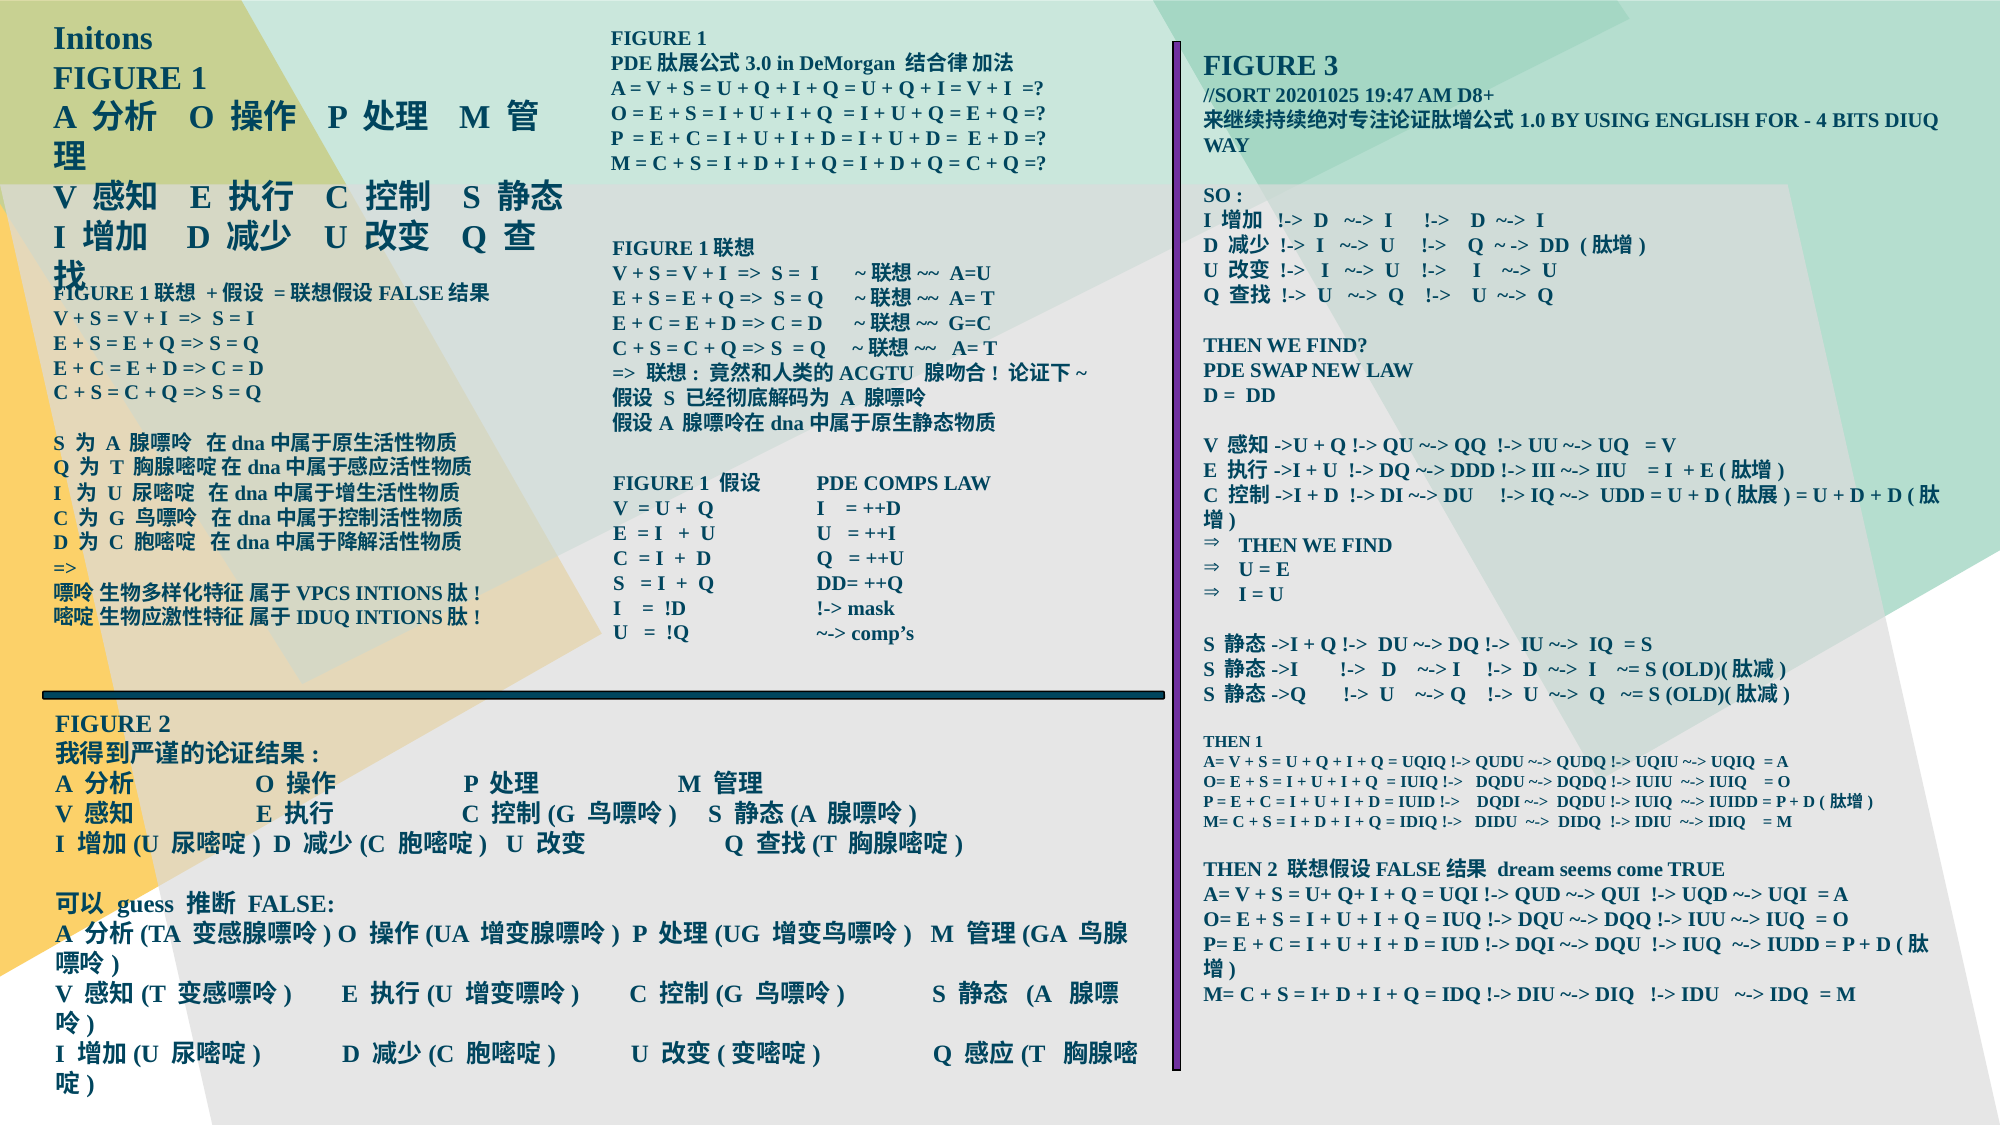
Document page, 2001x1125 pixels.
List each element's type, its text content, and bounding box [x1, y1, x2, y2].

text_box FIGURE 3 //SORT 20201025 19:47 AM D8+ 来继续持续绝对专注论证肽增公式1.0 BY USING ENGLISH FOR - 4 BITS DIUQ WAY SO : I 增加 !-> D ~-> I !-> D ~-> I D 减少 !-> I ~-> U !-> Q ~ -> DD (肽增) U 改变 !-> I ~-> U !-> I ~-> U Q 查找 !-> U ~-> Q !-> U ~-> Q THEN WE FIND? PDE SWAP NEW LAW D = DD V 感知->U + Q !-> QU ~-> QQ !-> UU ~-> UQ = V E 执行->I + U !-> DQ ~-> DDD !-> III ~-> IIU = I + E (肽增) C 控制->I + D !-> DI ~-> DU !-> IQ ~-> UDD = U + D (肽展) = U + D + D (肽增) THEN WE FIND U = E I = U S 静态->I + Q !-> DU ~-> DQ !-> IU ~-> IQ = S S 静态->I !-> D ~-> I !-> D ~-> I ~= S (OLD)(肽减) S 静态->Q !-> U ~-> Q !-> U ~-> Q ~= S (OLD)(肽减) THEN 1 A= V + S = U + Q + I + Q = UQIQ !-> QUDU ~-> QUDQ !-> UQIU ~-> UQIQ = A O= E + S = I + U + I + Q = IUIQ !-> DQDU ~-> DQDQ !-> IUIU ~-> IUIQ = O P = E + C = I + U + I + D = IUID !-> DQDI ~-> DQDU !-> IUIQ ~-> IUIDD = P + D (肽增) M= C + S = I + D + I + Q = IDIQ !-> DIDU ~-> DIDQ !-> IDIU ~-> IDIQ = M THEN 2 联想假设FALSE结果 dream seems come TRUE A= V + S = U+ Q+ I + Q = UQI !-> QUD ~-> QUI !-> UQD ~-> UQI = A O= E + S = I + U + I + Q = IUQ !-> DQU ~-> DQQ !-> IUU ~-> IUQ = O P= E + C = I + U + I + D = IUD !-> DQI ~-> DQU !-> IUQ ~-> IUDD = P + D (肽增) M= C + S = I+ D + I + Q = IDQ !-> DIU ~-> DIQ !-> IDU ~-> IDQ = M [1188, 39, 1975, 1013]
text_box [312, 100, 597, 272]
text_box [42, 691, 1165, 699]
text_box FIGURE 1 PDE肽展公式3.0 in DeMorgan 结合律 加法 A = V + S = U + Q + I + Q = U + Q + I = V + I =? O = E + S = I + U + I + Q = I + U + Q = E + Q =? P = E + C = I + U + I + D = I + U + D = E + D =? M = C + S = I + D + I + Q = I + D + Q = C + Q =? [596, 17, 1179, 183]
text_box FIGURE 1联想 +假设 =联想假设FALSE结果 V + S = V + I => S = I E + S = E + Q => S = Q E + C = E + D => C = D C + S = C + Q => S = Q S 为 A 腺嘌呤 在dna中属于原生活性物质 Q 为 T 胸腺嘧啶 在dna中属于感应活性物质 I 为 U 尿嘧啶 在dna中属于增生活性物质 C 为 G 鸟嘌呤 在dna中属于控制活性物质 D 为 C 胞嘧啶 在dna中属于降解活性物质 => 嘌呤 生物多样化特征 属于VPCS INTIONS肽! 嘧啶 生物应激性特征 属于IDUQ INTIONS肽! [38, 271, 588, 637]
text_box FIGURE 2 我得到严谨的论证结果: A 分析 O 操作 P 处理 M 管理 V 感知 E 执行 C 控制(G 鸟嘌呤) S 静态(A 腺嘌呤) I 增加(U 尿嘧啶) D 减少(C 胞嘧啶) U 改变 Q 查找(T 胸腺嘧啶) 可以 guess 推断 FALSE: A 分析(TA 变感腺嘌呤) O 操作(UA 增变腺嘌呤) P 处理(UG 增变鸟嘌呤) M 管理(GA 鸟腺嘌呤) V 感知(T 变感嘌呤) E 执行(U 增变嘌呤) C 控制(G 鸟嘌呤) S 静态 (A 腺嘌呤) I 增加(U 尿嘧啶) D 减少(C 胞嘧啶) U 改变(变嘧啶) Q 感应(T 胸腺嘧啶) U 改变(变嘧啶) Named by yaoguangluo 20201025 [40, 700, 1159, 1125]
text_box PDE COMPS LAW I = ++D U = ++I Q = ++U DD= ++Q !-> mask ~-> comp’s [801, 462, 1042, 653]
text_box FIGURE 1联想 V + S = V + I => S = I ~联想~~ A=U E + S = E + Q => S = Q ~联想~~ A= T E + C = E + D => C = D ~联想~~ G=C C + S = C + Q => S = Q ~联想~~ A= T => 联想: 竟然和人类的ACGTU 腺吻合! 论证下~ 假设 S 已经彻底解码为 A 腺嘌呤 假设A 腺嘌呤在dna中属于原生静态物质 [597, 227, 1166, 443]
text_box [1172, 41, 1181, 1070]
text_box Initons FIGURE 1 A 分析 O 操作 P 处理 M 管理 V 感知 E 执行 C 控制 S 静态 I 增加 D 减少 U 改变 Q 查找 [38, 8, 583, 271]
text_box FIGURE 1 假设 V = U + Q E = I + U C = I + D S = I + Q I = !D U = !Q [598, 461, 806, 652]
